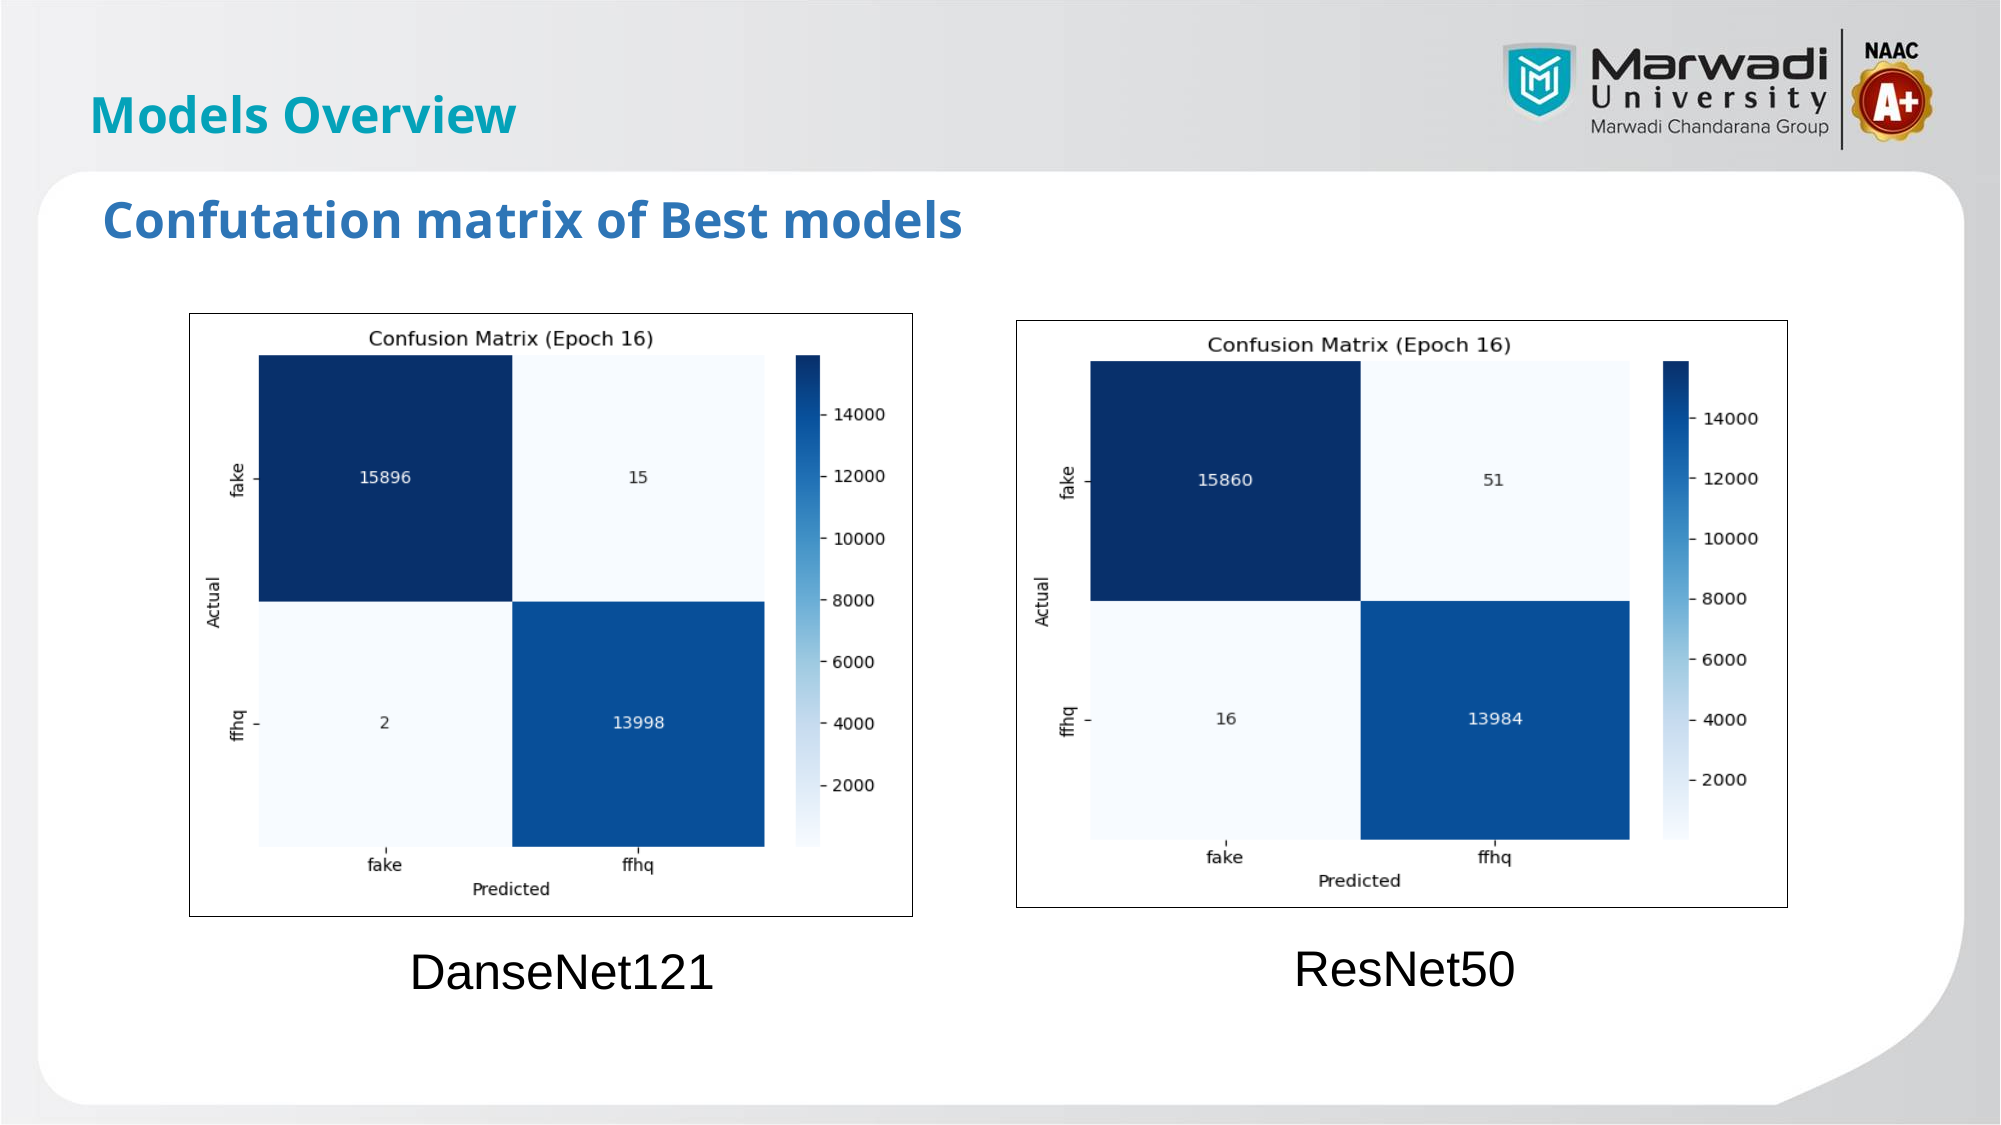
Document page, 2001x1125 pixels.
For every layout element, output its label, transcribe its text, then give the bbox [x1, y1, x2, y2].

picture [0, 0, 2001, 1125]
text_box Confutation matrix of Best models [87, 173, 1863, 264]
text_box ResNet50 [1146, 929, 1664, 1005]
text_box DanseNet121 [303, 932, 821, 1008]
title Models Overview [87, 17, 1813, 173]
